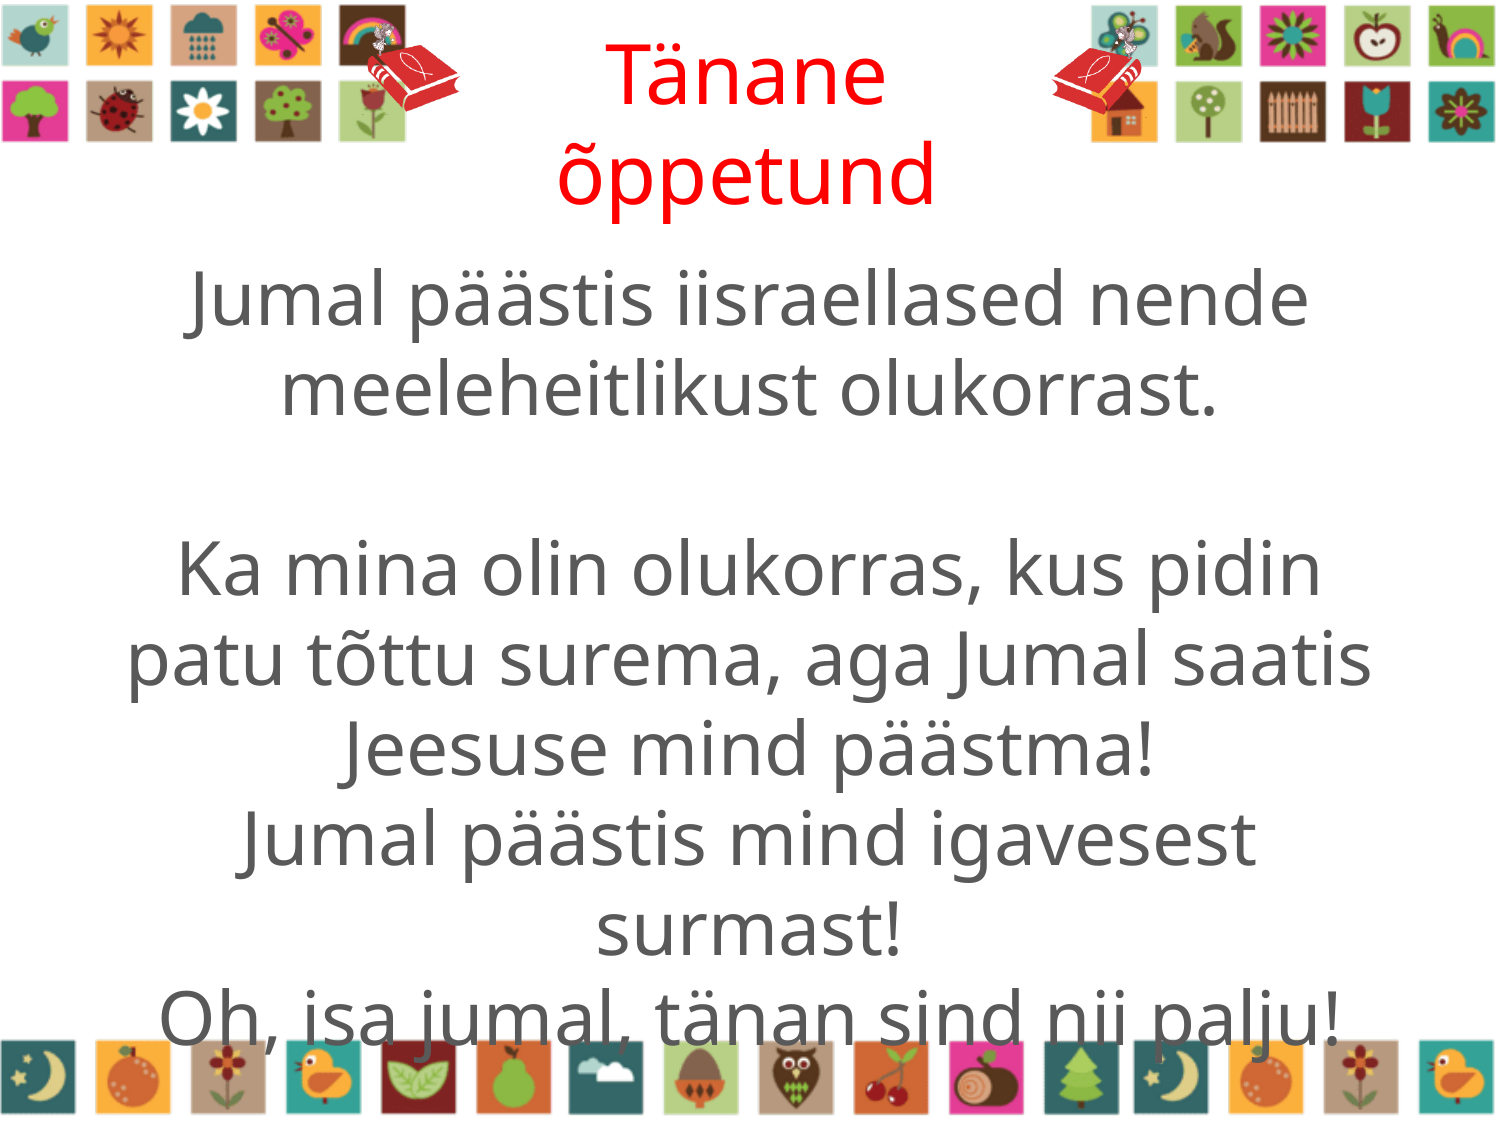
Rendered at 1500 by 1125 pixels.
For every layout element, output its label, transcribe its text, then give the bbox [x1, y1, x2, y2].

text_box Tänane õppetund [414, 13, 1080, 229]
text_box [0, 1028, 1500, 1118]
picture [1019, 3, 1500, 150]
picture [0, 3, 492, 150]
text_box Jumal päästis iisraellased nende meeleheitlikust olukorrast. Ka mina olin olukorras, kus pidin patu tõttu surema, aga Jumal saatis Jeesuse mind päästma! Jumal päästis mind igavesest surmast! Oh, isa jumal, tänan sind nii palju! [76, 243, 1424, 1027]
